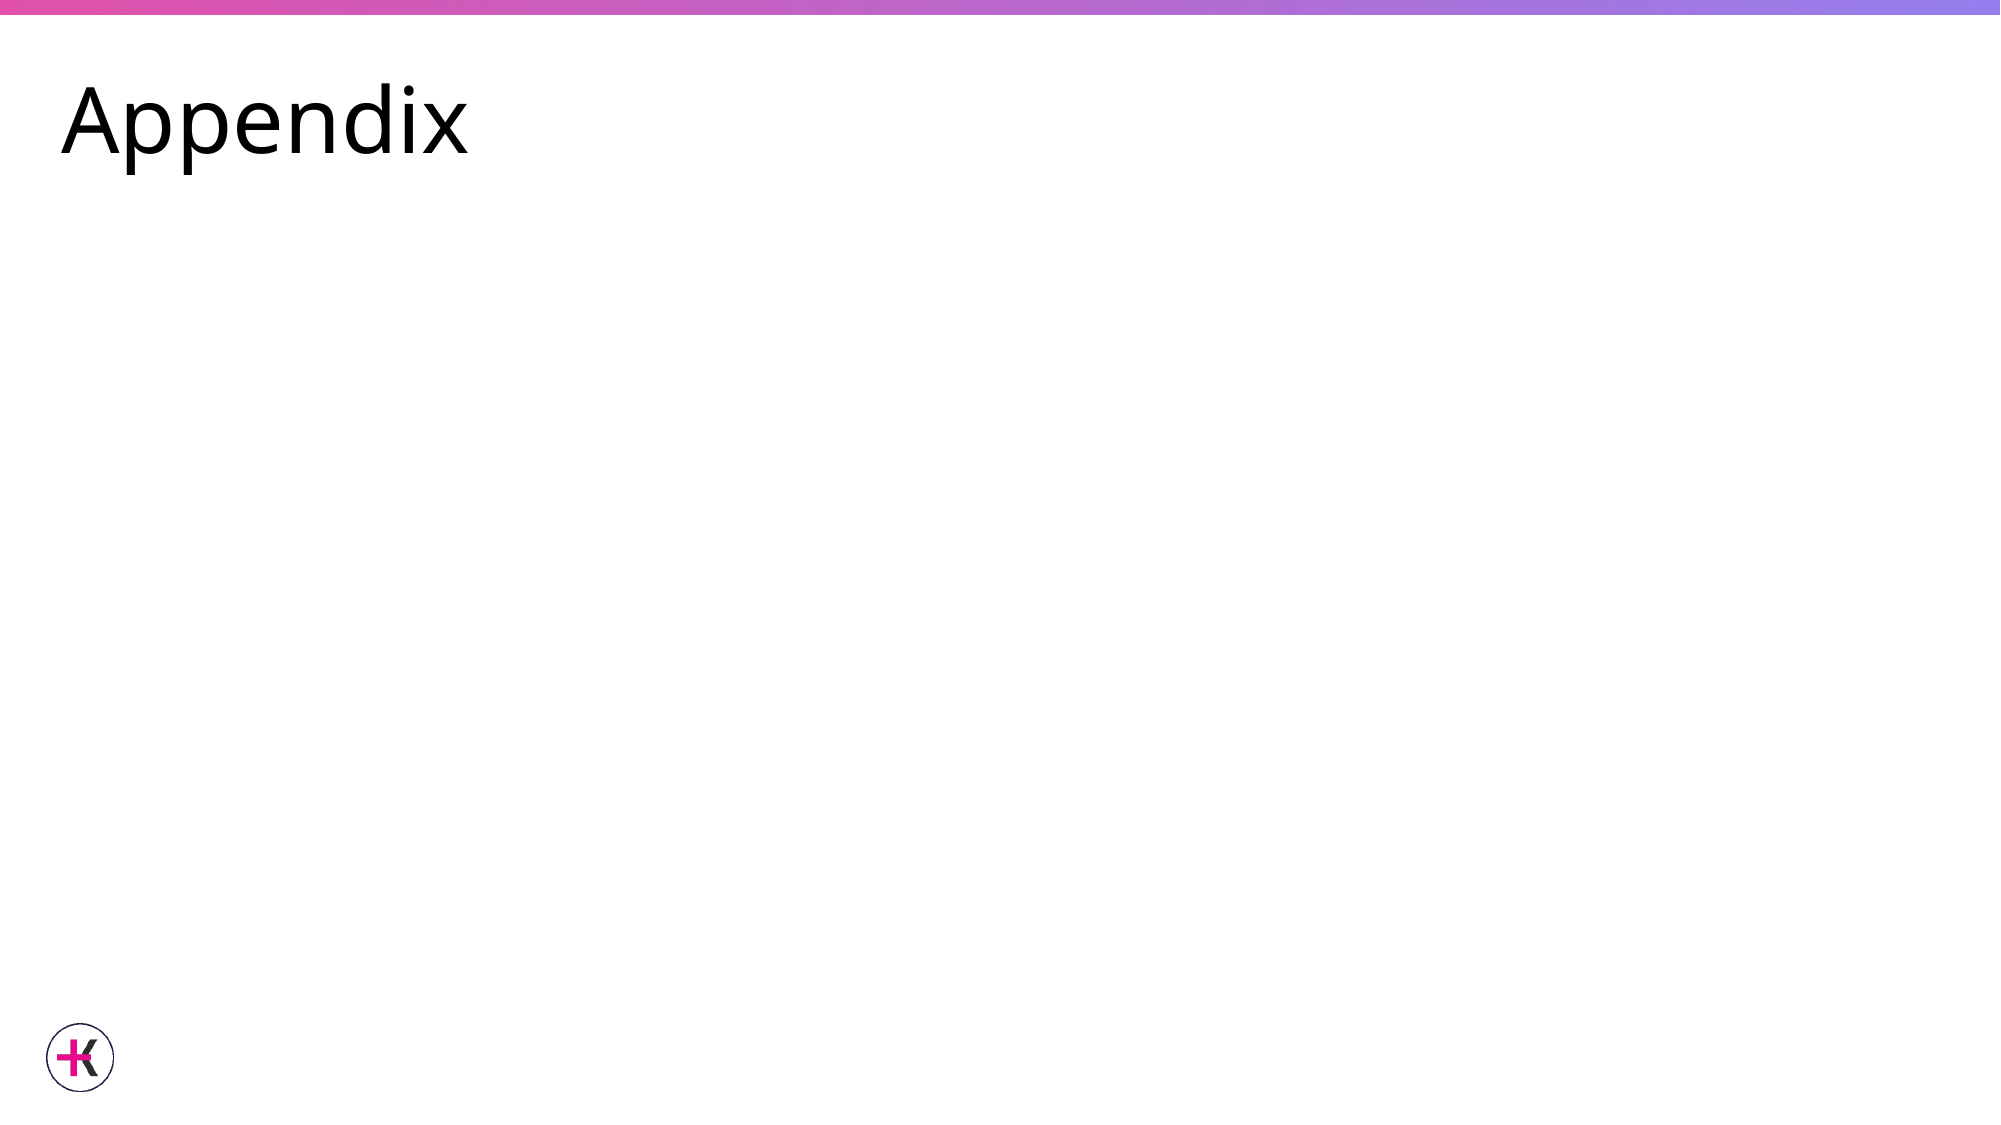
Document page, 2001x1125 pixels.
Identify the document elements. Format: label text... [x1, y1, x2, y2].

title Appendix [46, 15, 1772, 233]
picture [46, 1023, 114, 1092]
picture [0, 0, 2000, 15]
